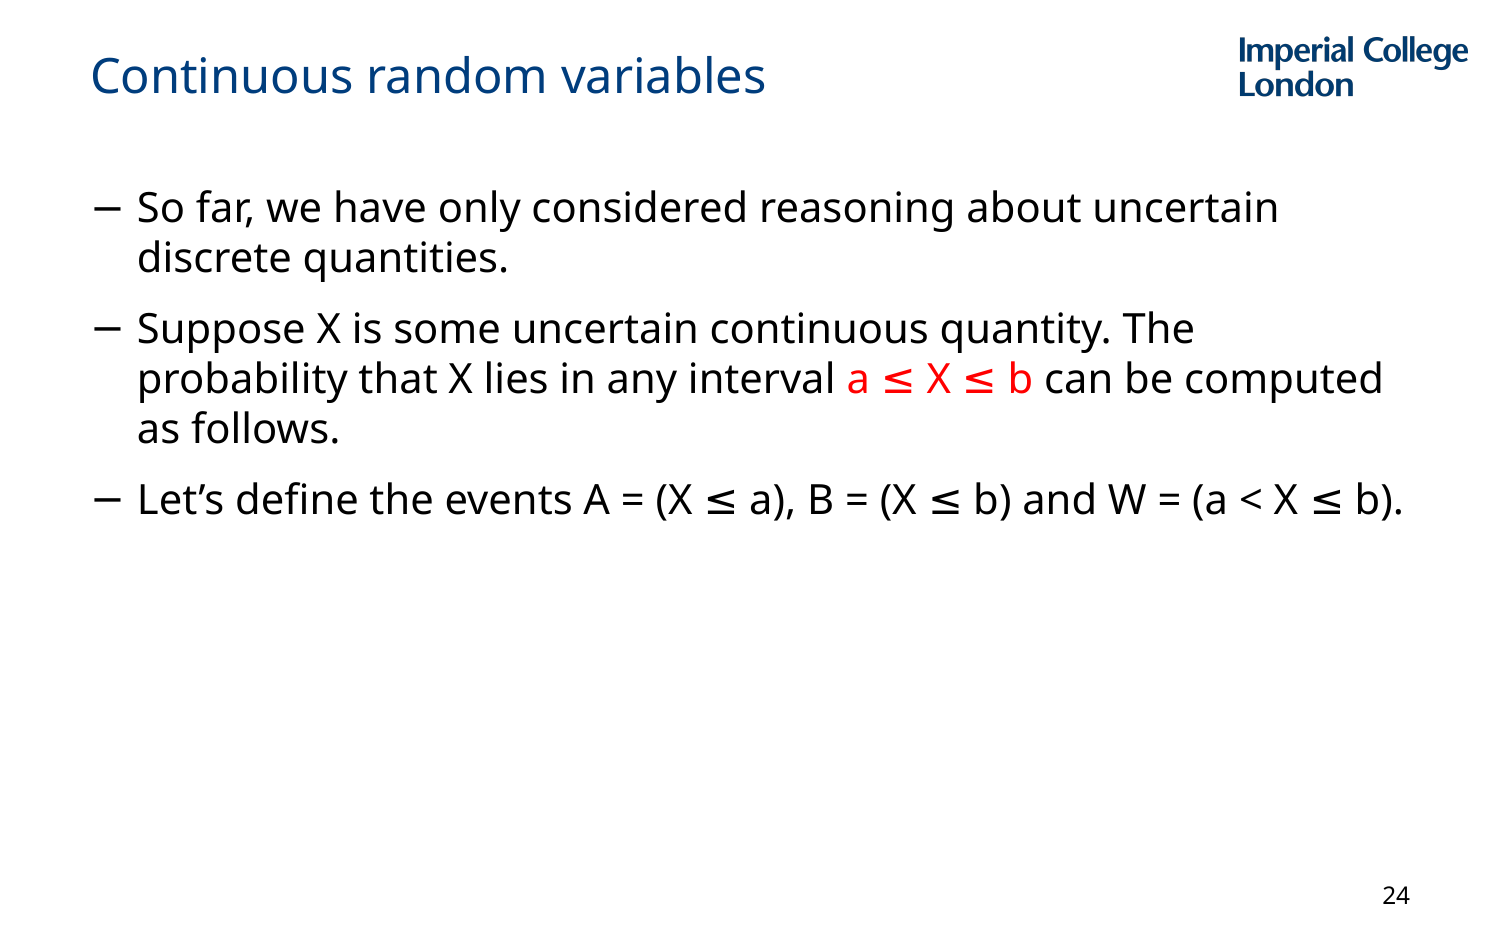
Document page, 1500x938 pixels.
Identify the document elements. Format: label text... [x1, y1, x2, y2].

picture [1425, 18, 1486, 114]
title Continuous random variables [75, 0, 1425, 153]
slide_number 24 [1074, 872, 1426, 920]
